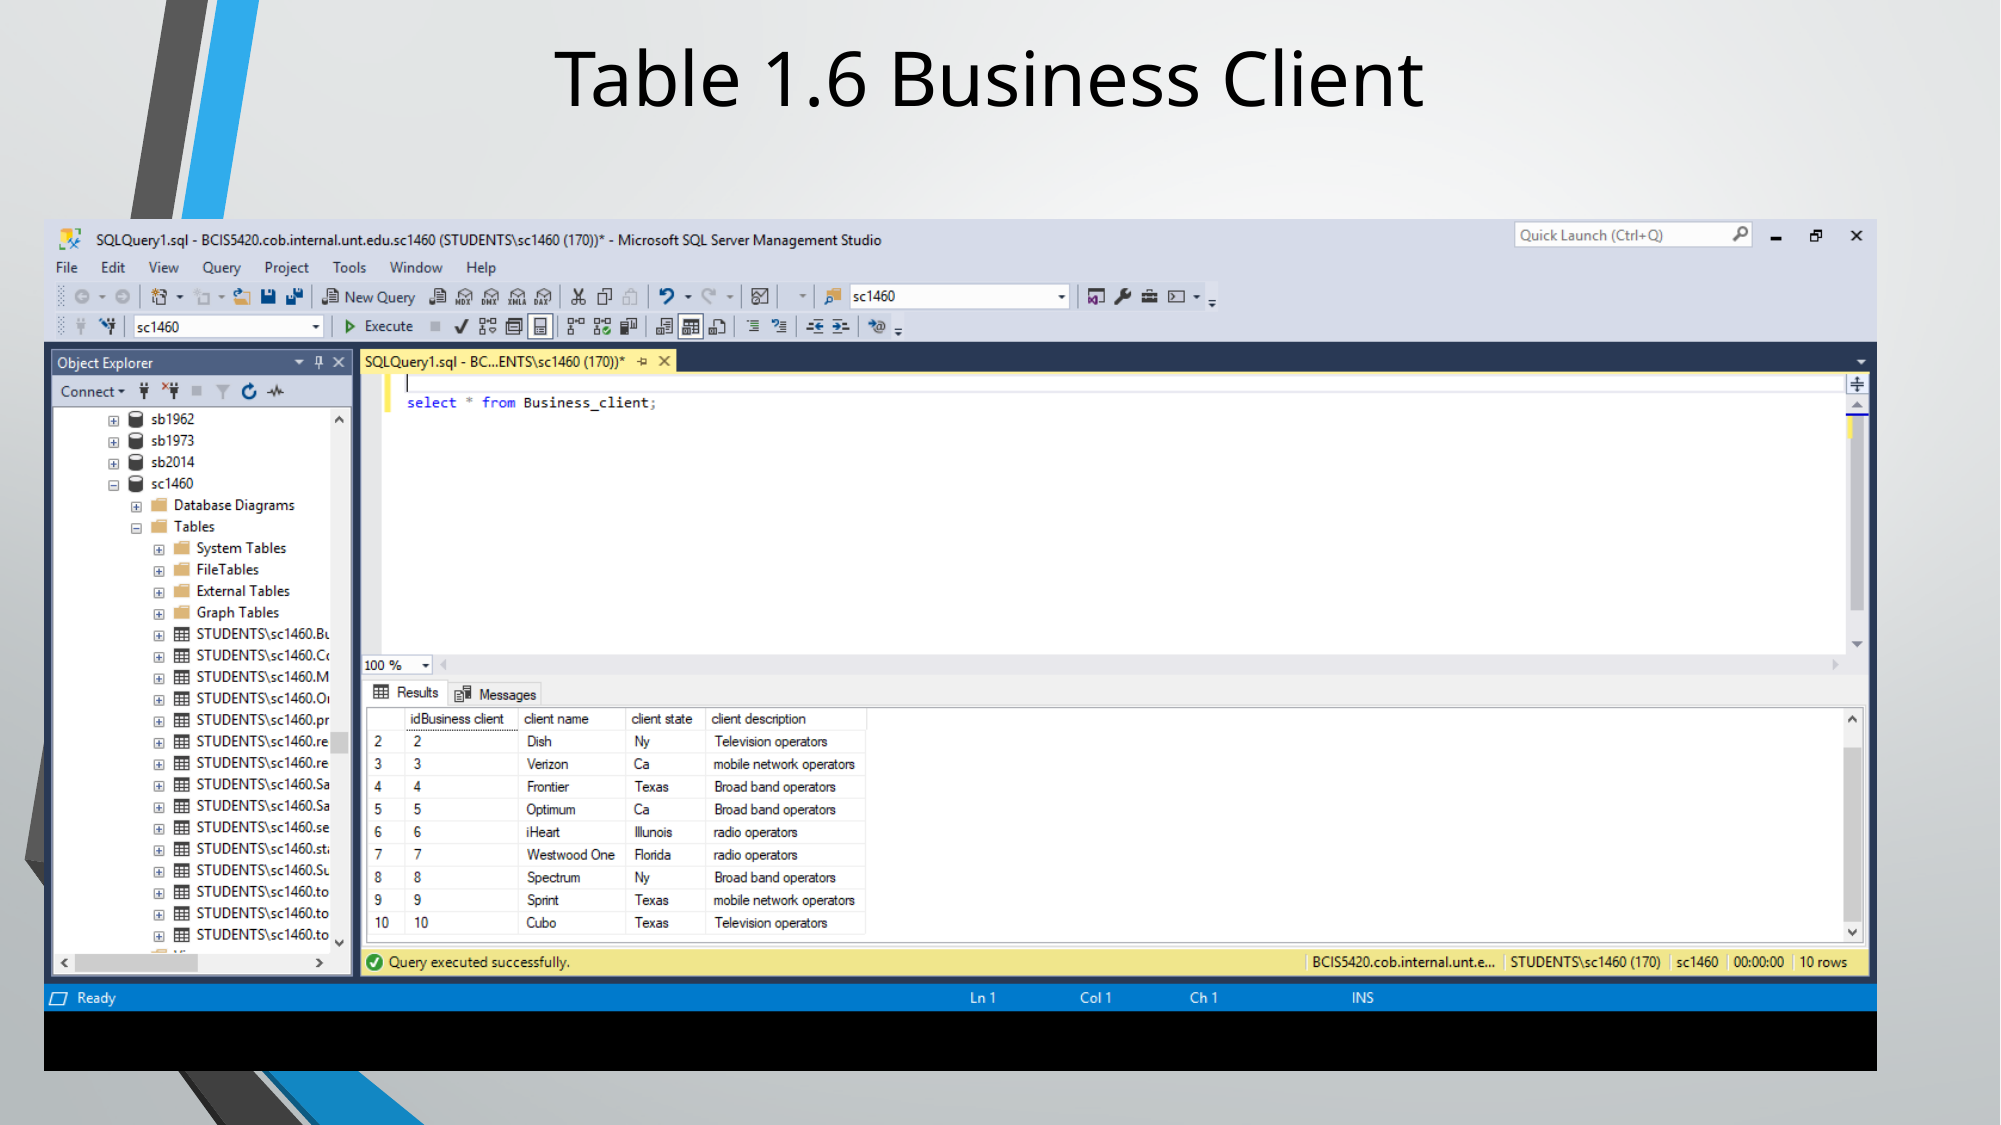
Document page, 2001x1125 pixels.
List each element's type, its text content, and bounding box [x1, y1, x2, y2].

title Table 1.6 Business Client [178, 22, 1822, 130]
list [44, 218, 1877, 1071]
